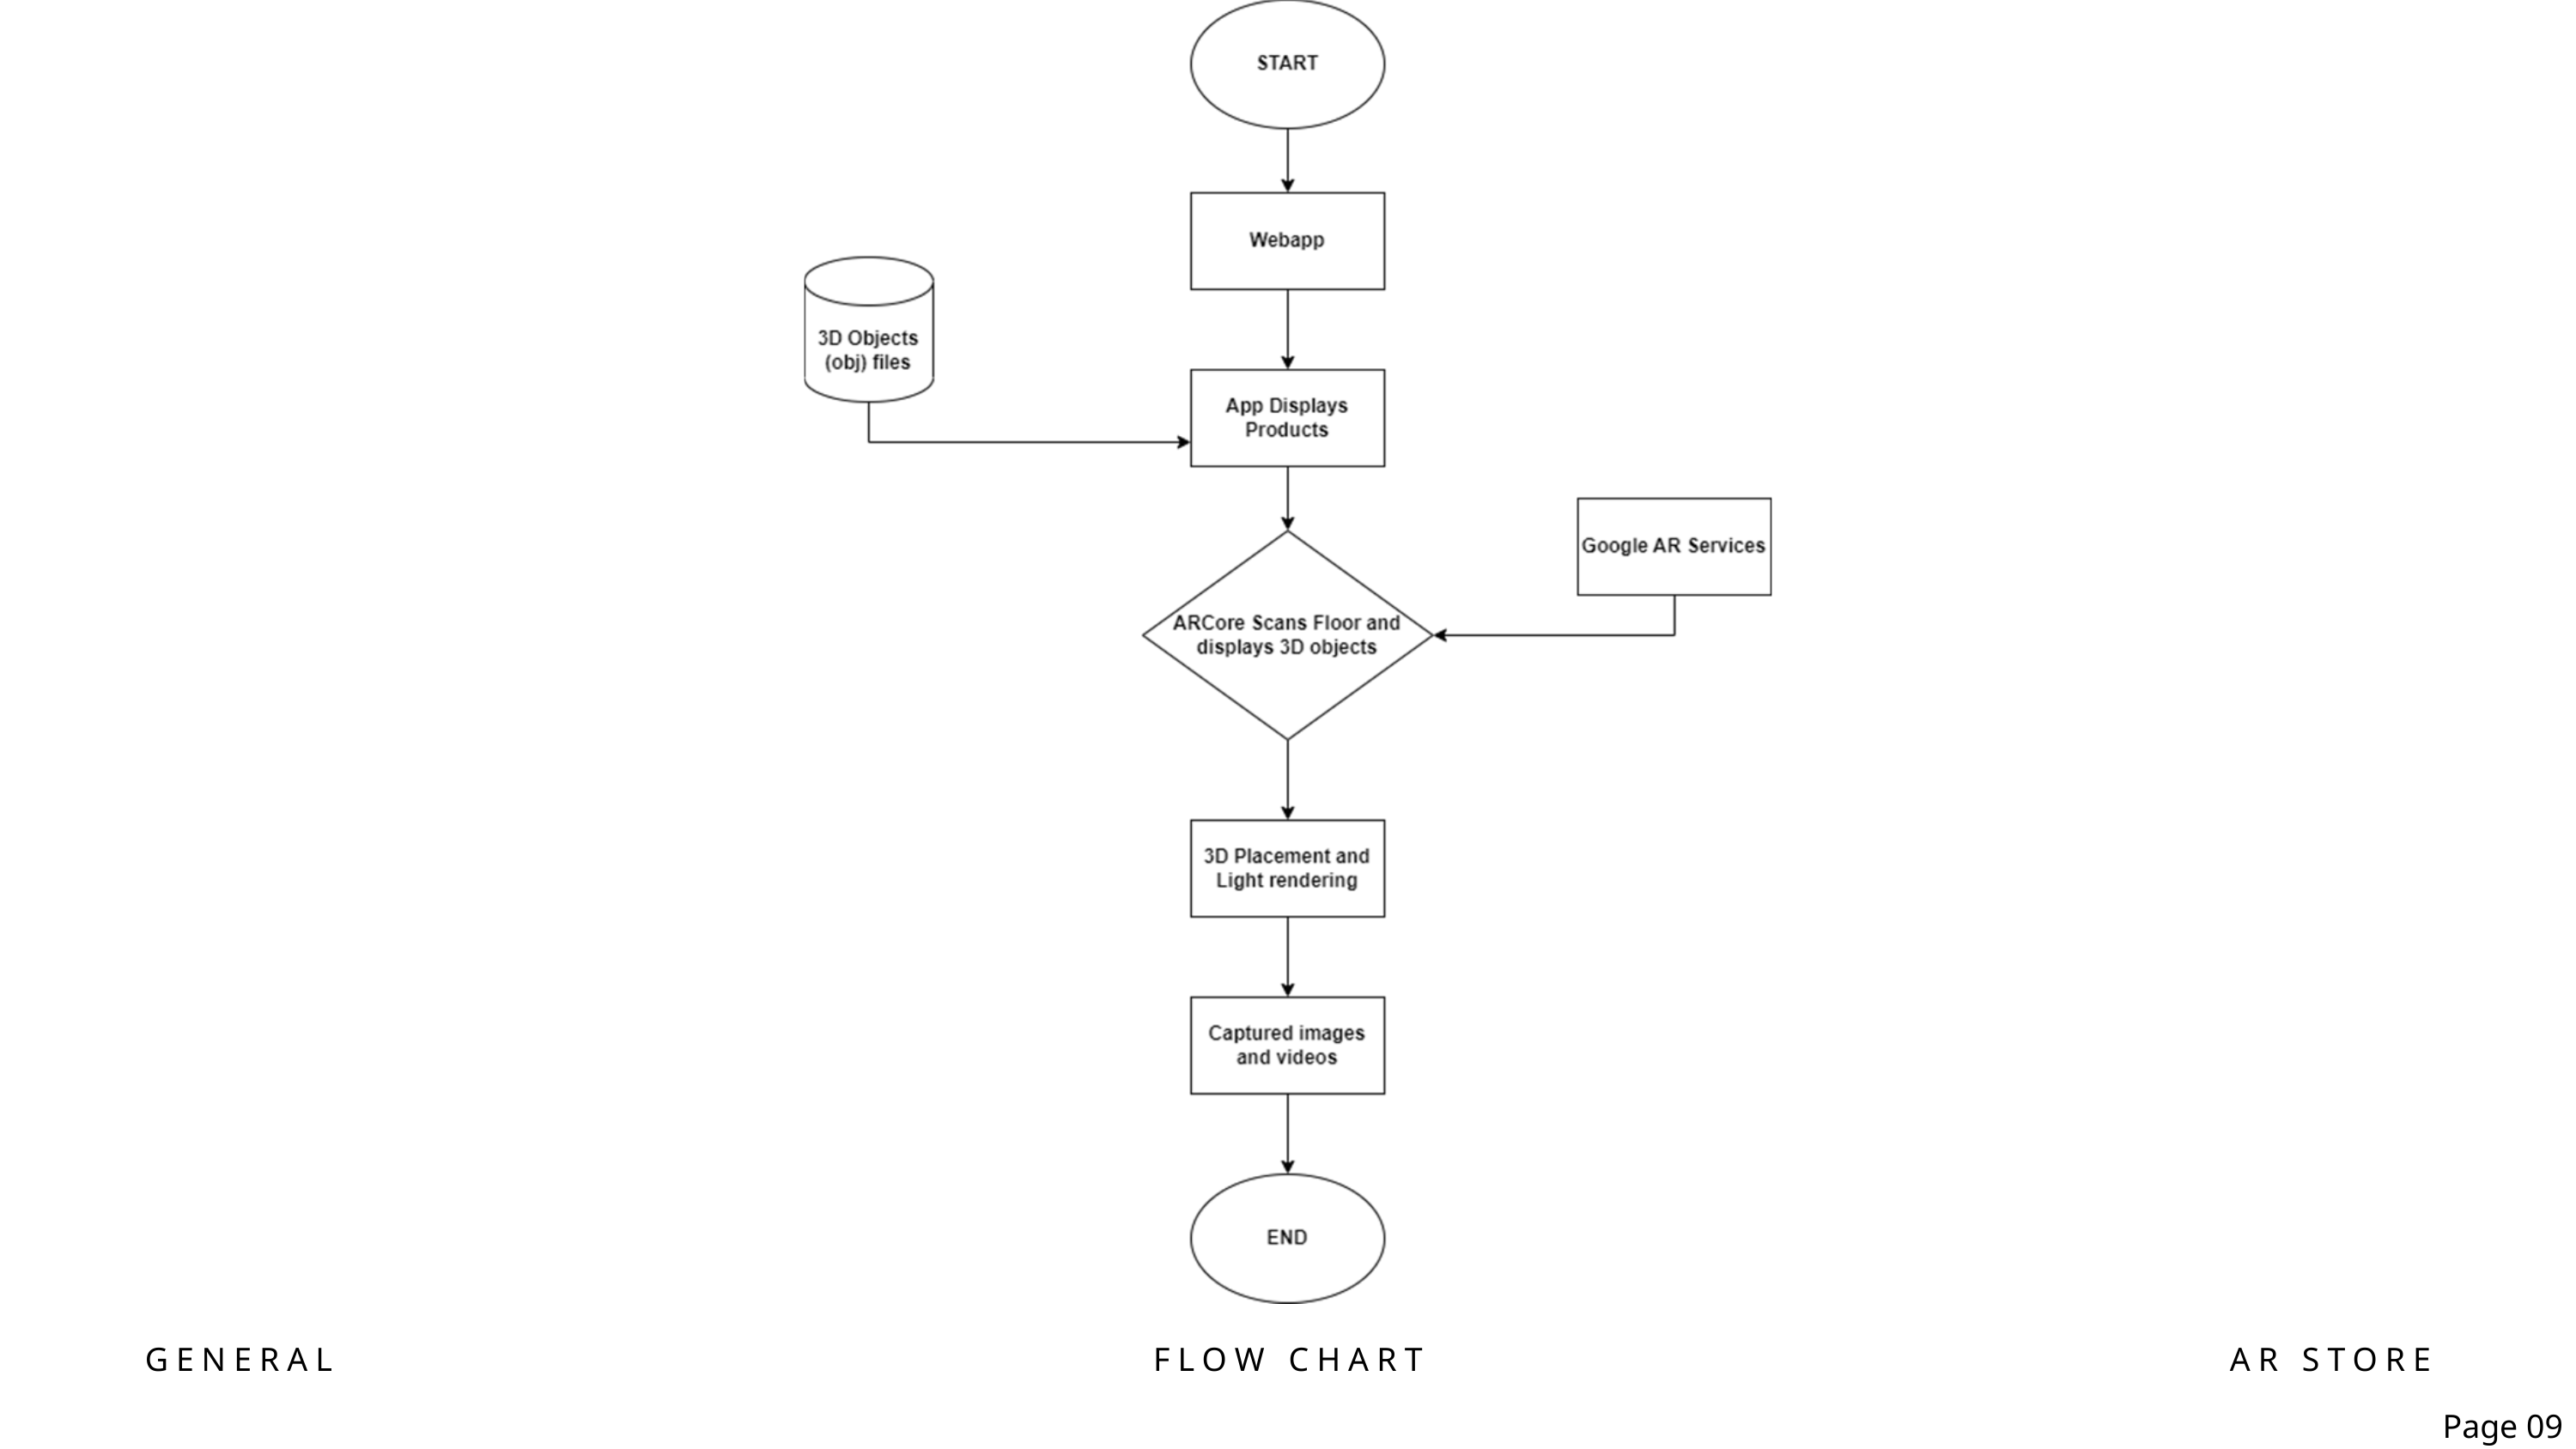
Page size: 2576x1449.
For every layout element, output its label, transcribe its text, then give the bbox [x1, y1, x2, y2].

text_box FLOW CHART [1136, 1332, 1440, 1378]
text_box [804, 0, 1772, 1304]
text_box GENERAL [144, 1332, 448, 1378]
text_box Page 09 [1287, 1391, 2576, 1449]
text_box AR STORE [2162, 1332, 2432, 1378]
